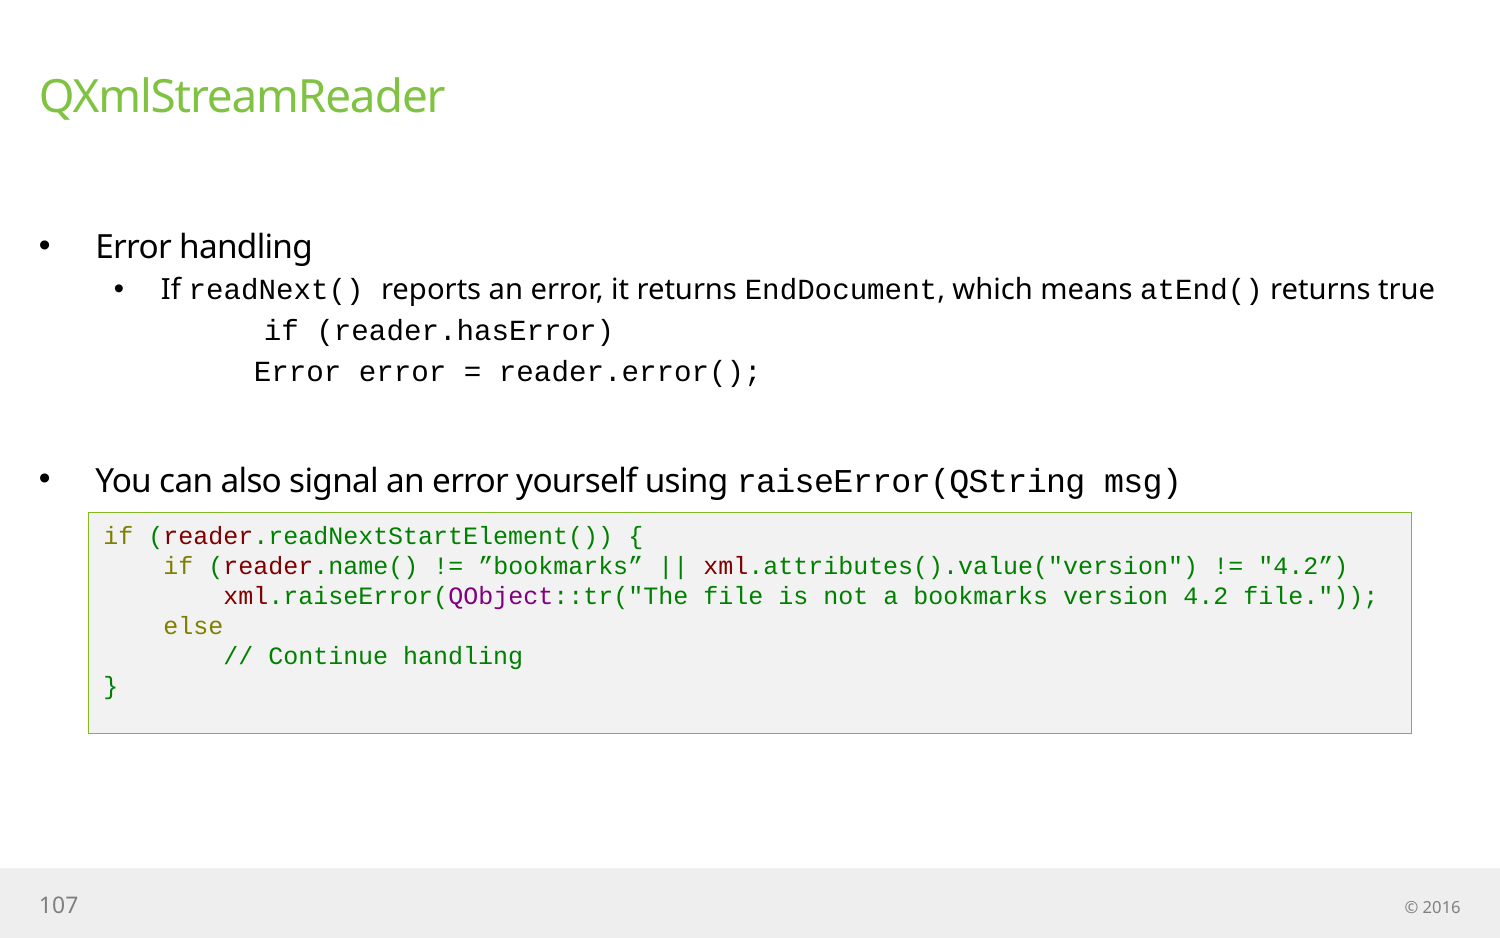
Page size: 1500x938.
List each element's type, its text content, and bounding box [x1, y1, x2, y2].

title QXmlStreamReader [39, 66, 1052, 195]
list Error handling If readNext() reports an error, it returns EndDocument, which means atEnd() returns true if (reader.hasError) Error error = reader.error(); You can also signal an error yourself using raiseError(QString msg) [39, 224, 1471, 517]
text_box if (reader.readNextStartElement()) { if (reader.name() != ”bookmarks” || xml.attributes().value("version") != "4.2”) xml.raiseError(QObject::tr("The file is not a bookmarks version 4.2 file.")); else // Continue handling } [88, 512, 1412, 734]
slide_number 107 [39, 892, 410, 921]
footer © 2016 [1188, 896, 1461, 917]
